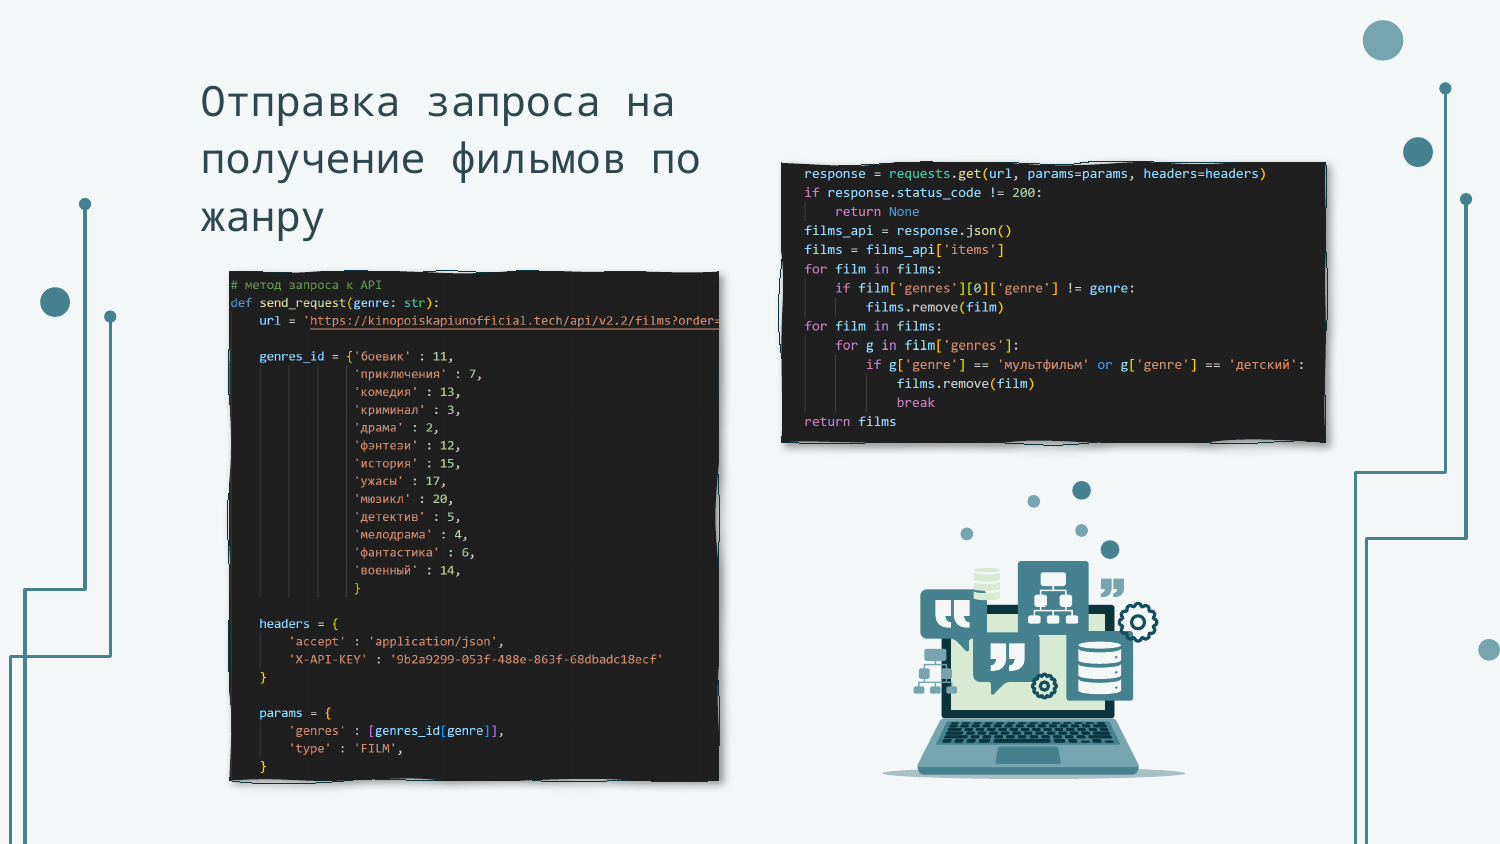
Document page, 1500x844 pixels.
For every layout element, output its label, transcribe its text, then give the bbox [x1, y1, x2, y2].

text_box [881, 480, 1186, 780]
subtitle Отправка запроса на получение фильмов по жанру [185, 106, 851, 255]
picture [781, 162, 1326, 443]
picture [229, 271, 719, 781]
